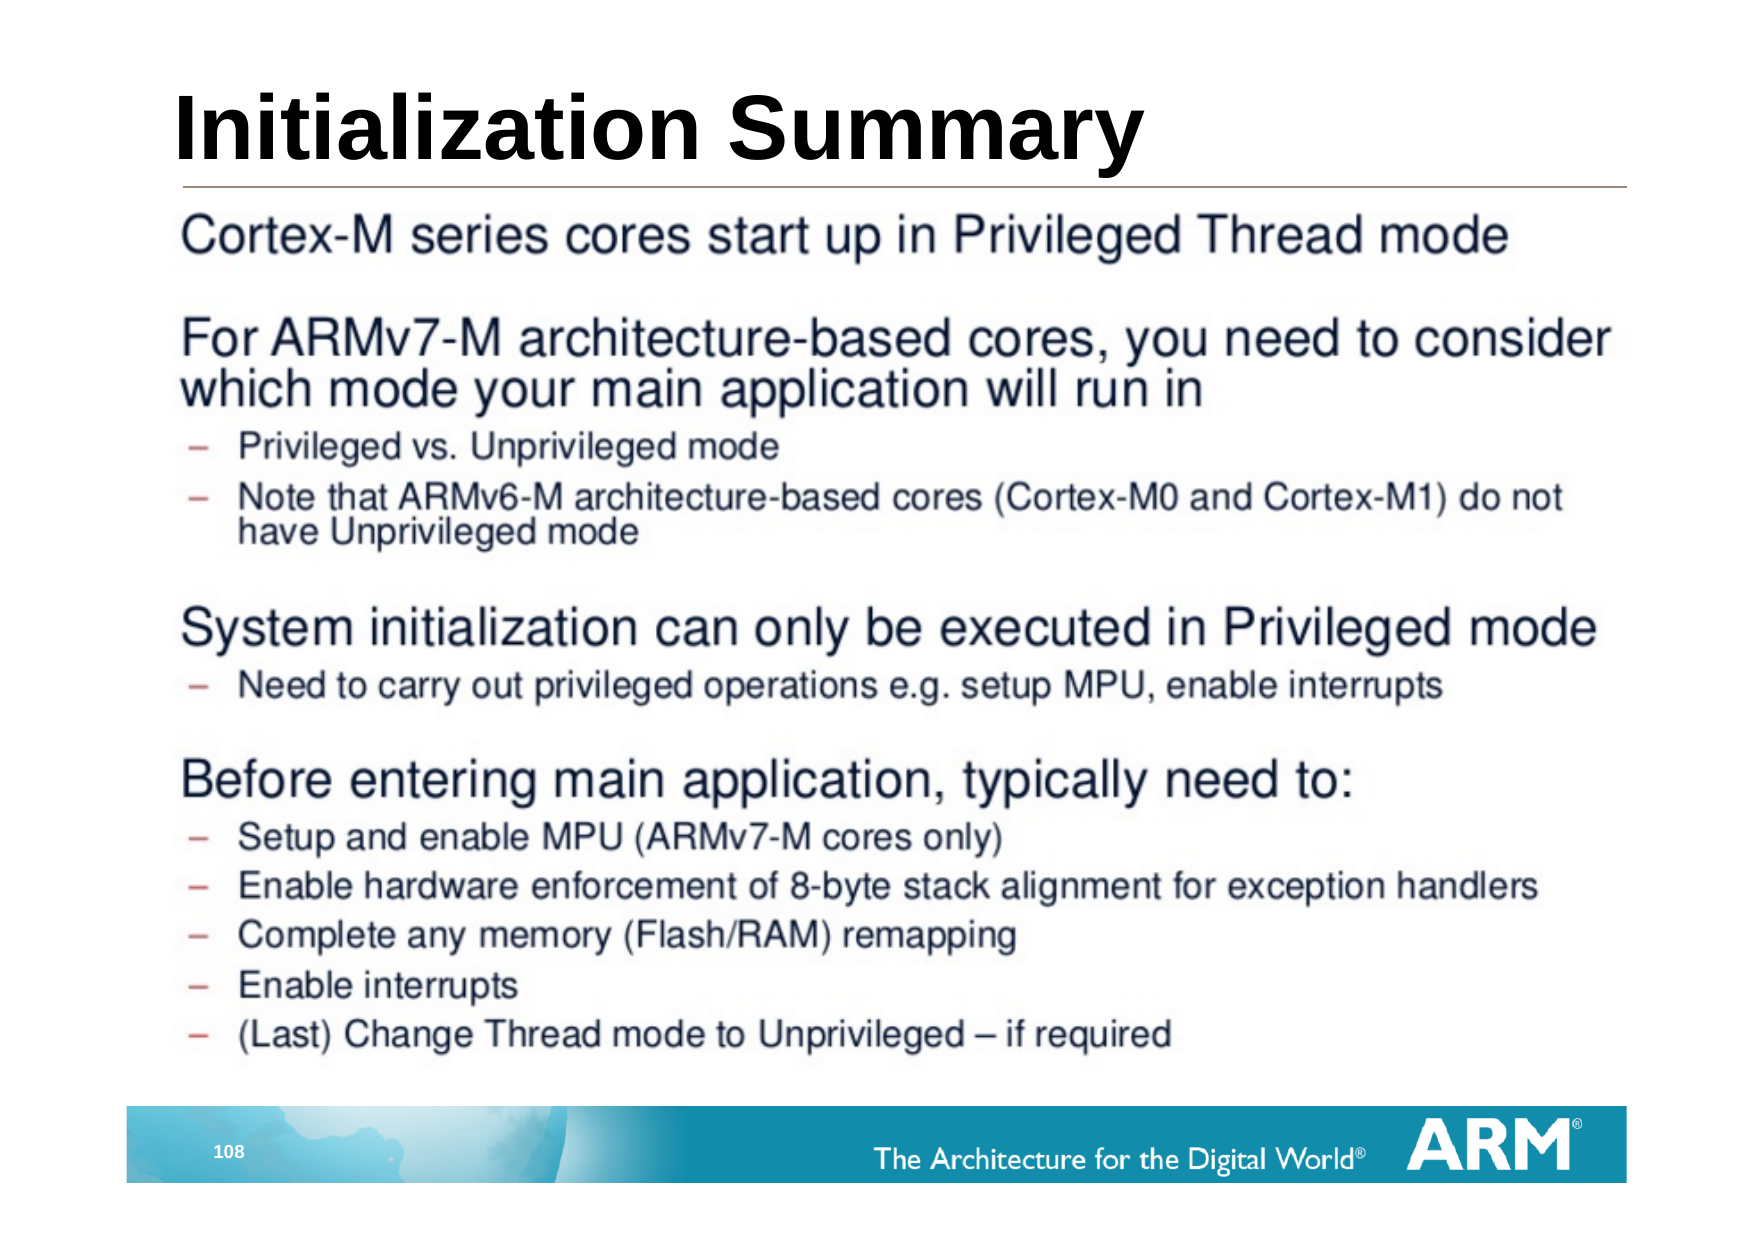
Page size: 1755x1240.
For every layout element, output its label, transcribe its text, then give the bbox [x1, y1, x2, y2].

picture [173, 200, 1628, 1070]
title Initialization Summary [173, 80, 1581, 172]
picture [126, 1106, 1627, 1183]
slide_number 108 [198, 1139, 287, 1187]
